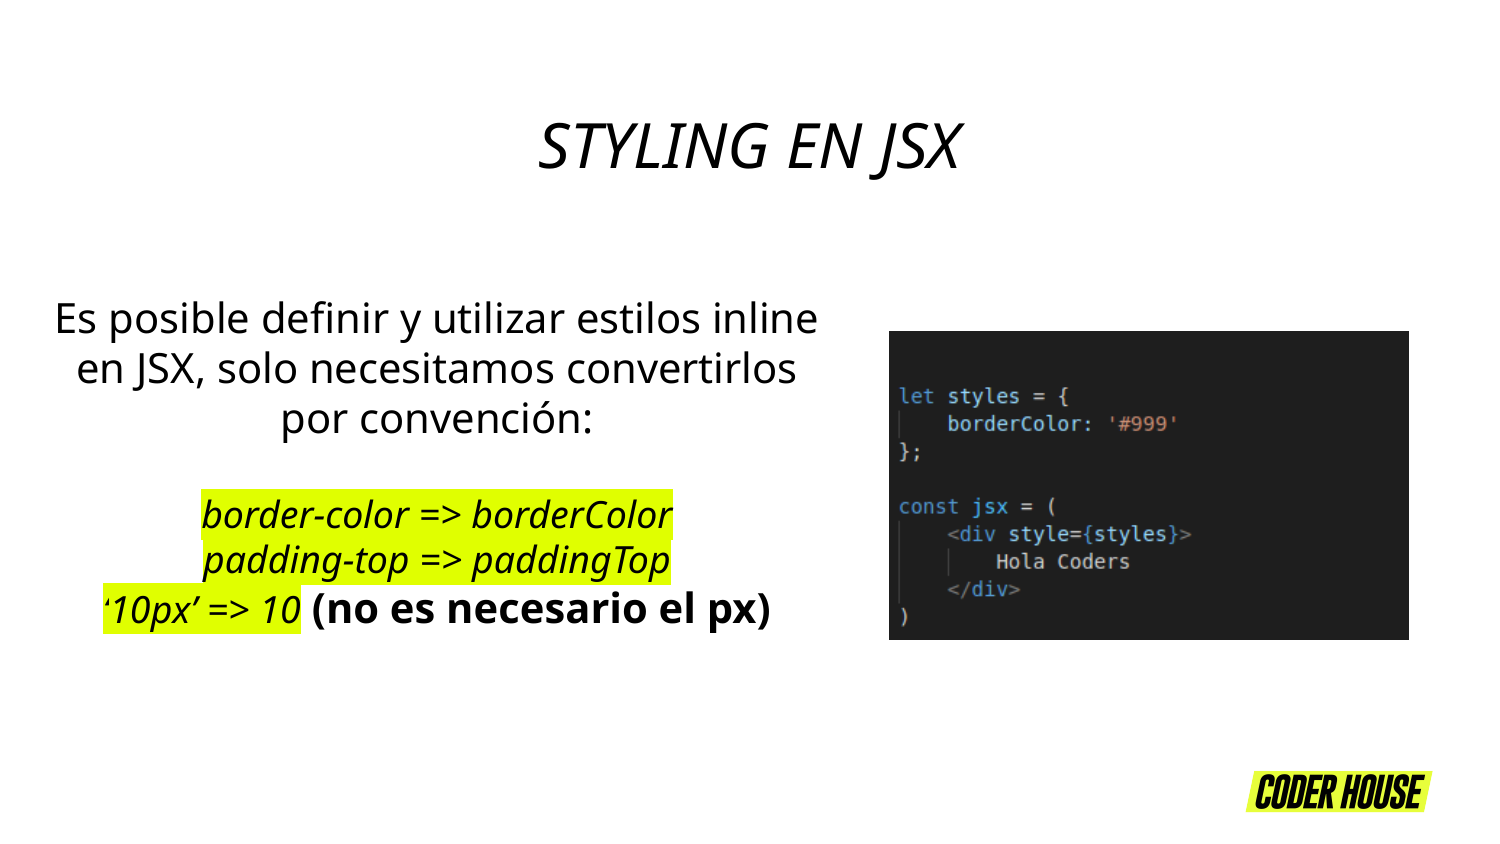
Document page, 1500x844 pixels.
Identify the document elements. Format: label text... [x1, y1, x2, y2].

text_box STYLING EN JSX [358, 62, 1142, 225]
picture [888, 331, 1410, 641]
text_box Es posible definir y utilizar estilos inline en JSX, solo necesitamos convertirlos por convención: border-color => borderColor padding-top => paddingTop ‘10px’ => 10 (no es necesario el px) [26, 276, 849, 713]
picture [1241, 764, 1437, 819]
